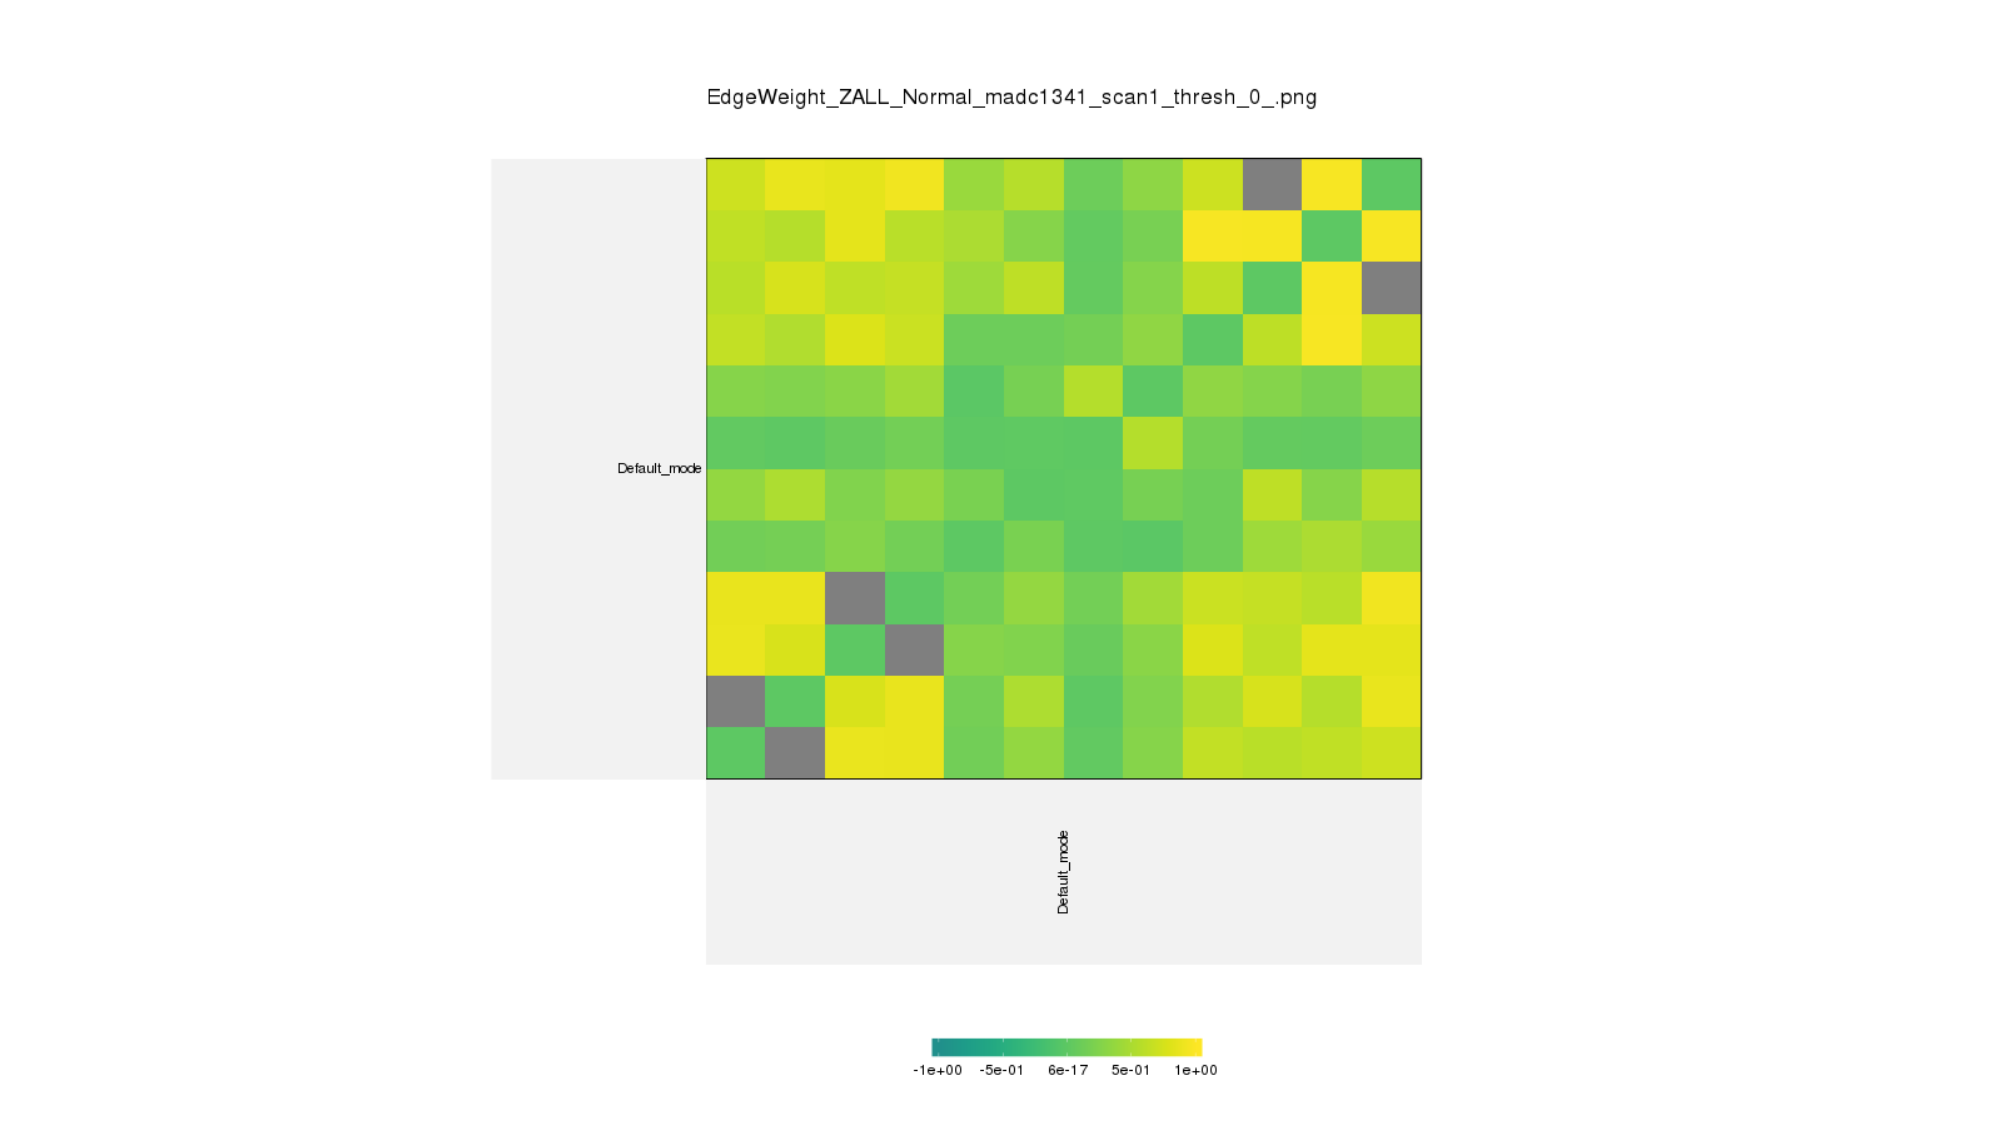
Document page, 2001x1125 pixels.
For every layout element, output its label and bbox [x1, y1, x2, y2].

picture [455, 0, 1457, 1125]
